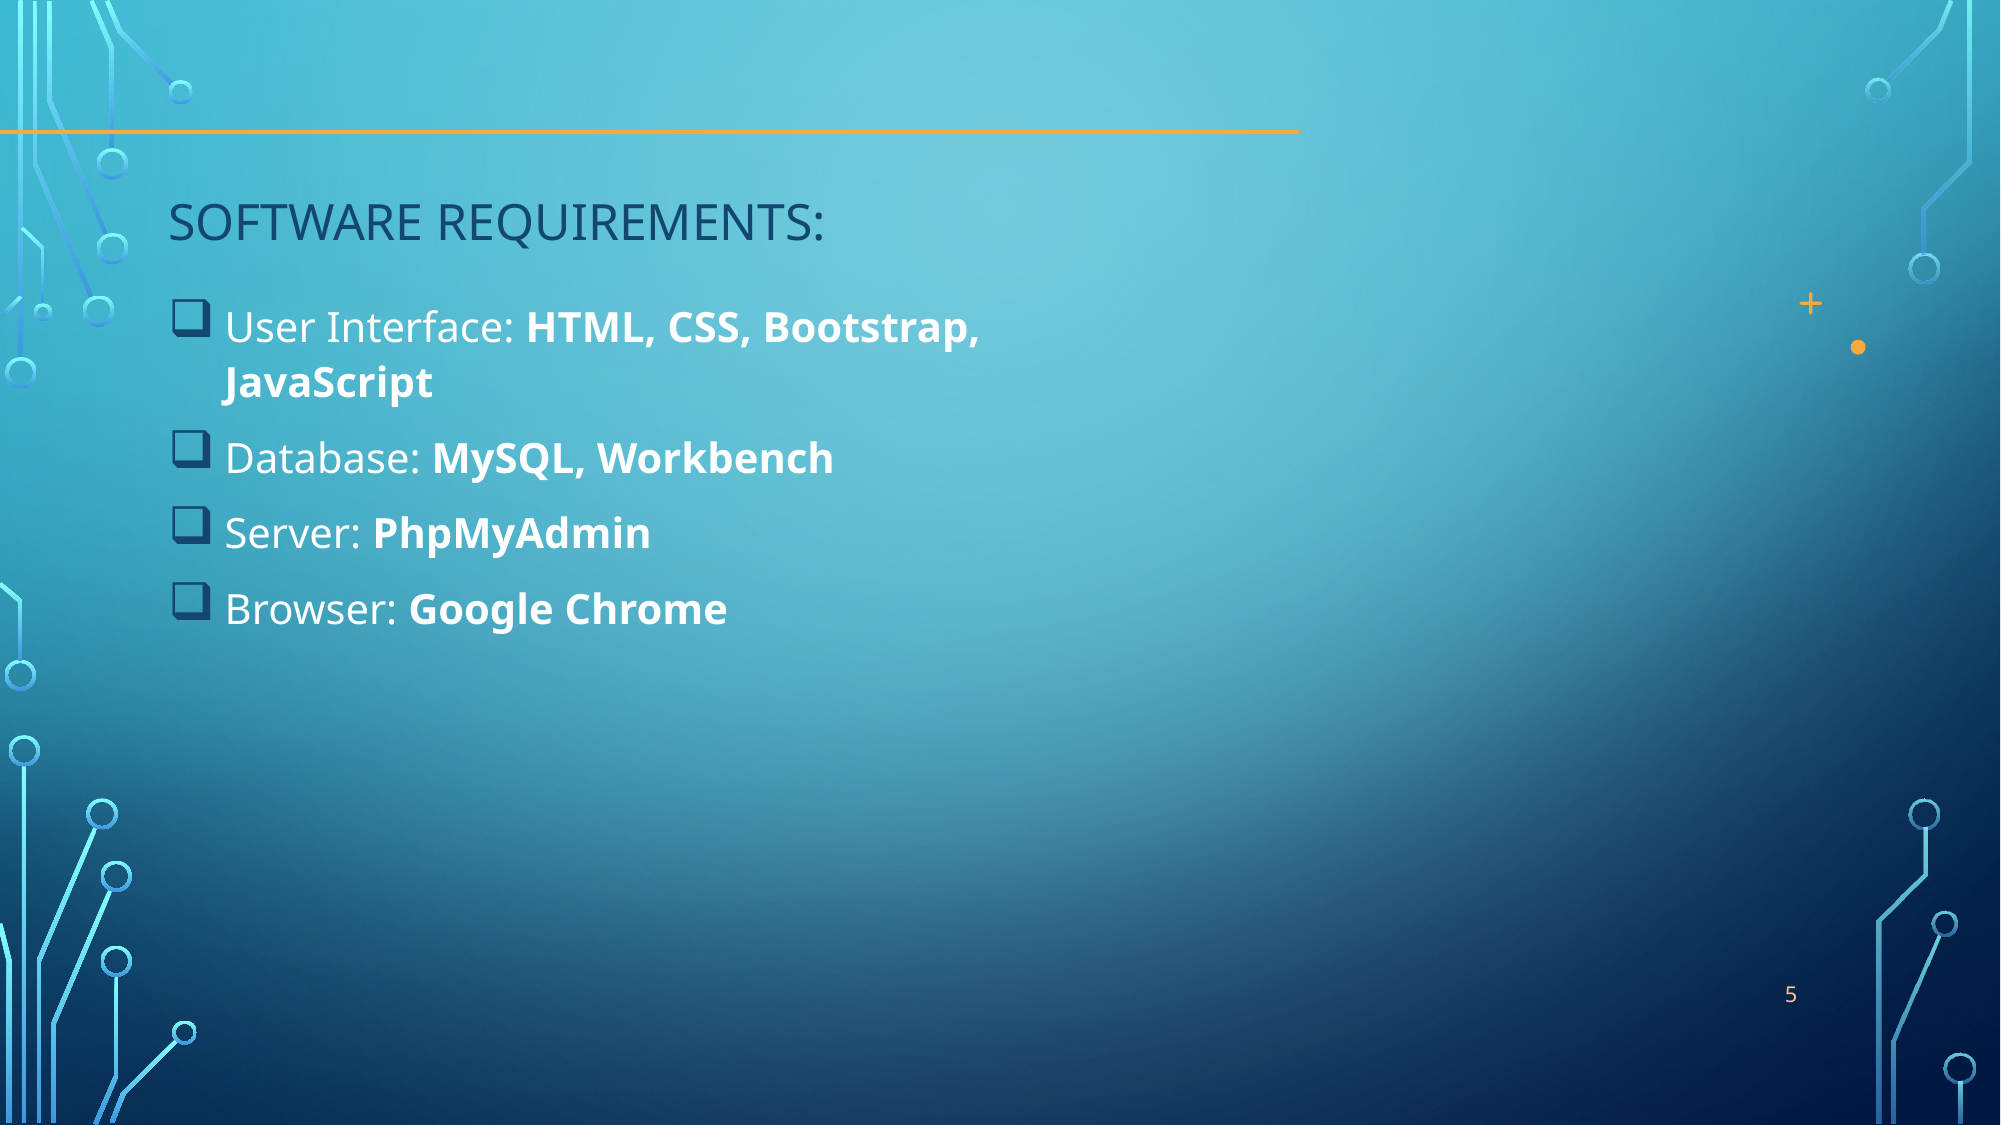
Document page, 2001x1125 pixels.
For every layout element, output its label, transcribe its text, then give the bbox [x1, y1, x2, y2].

list User Interface: HTML, CSS, Bootstrap, JavaScript Database: MySQL, Workbench Server: PhpMyAdmin Browser: Google Chrome [153, 288, 1169, 837]
slide_number 5 [1685, 965, 1813, 1025]
title Software REQUIREMENTS: [153, 65, 1169, 259]
